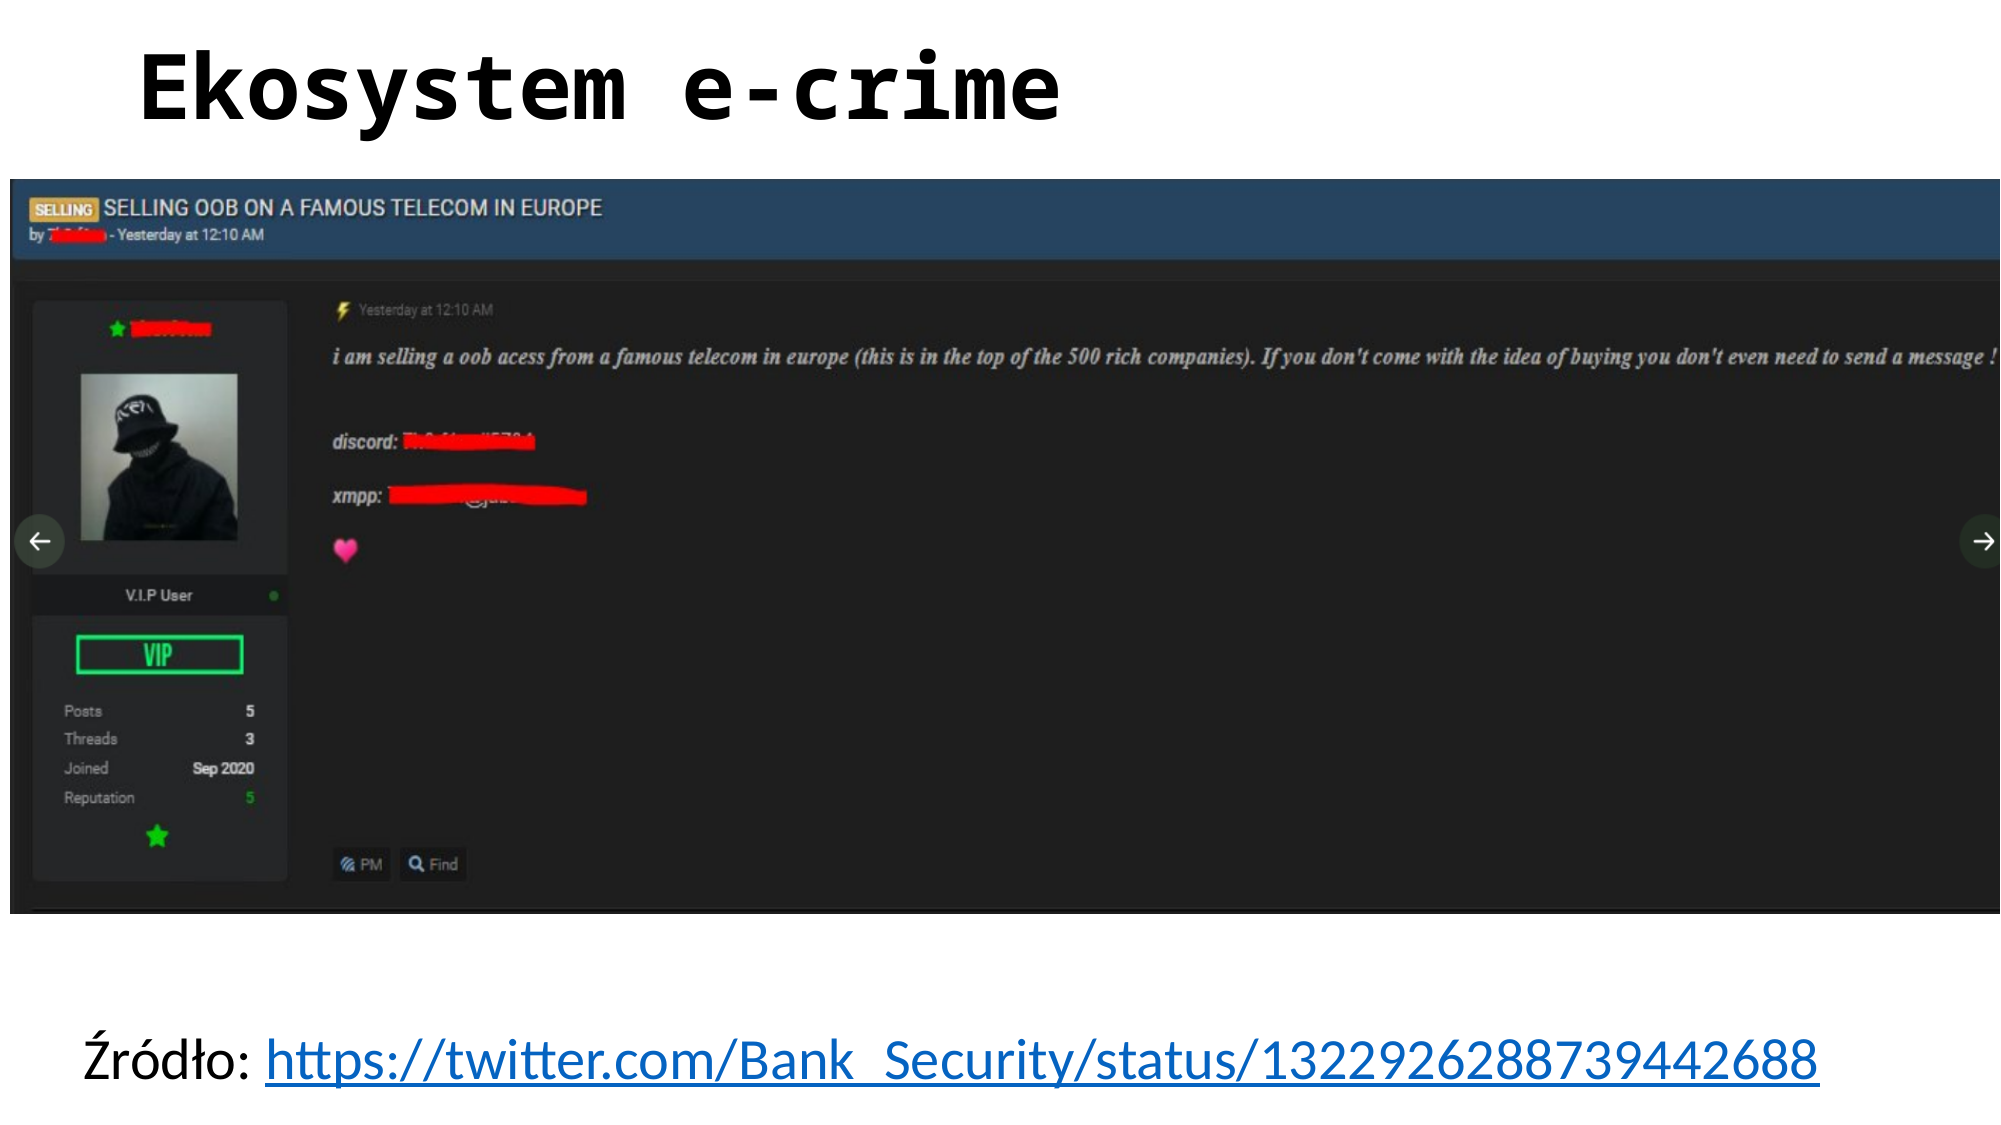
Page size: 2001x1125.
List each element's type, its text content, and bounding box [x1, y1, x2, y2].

title Ekosystem e-crime [122, 0, 1878, 179]
text_box Źródło: https://twitter.com/Bank_Security/status/1322926288739442688 [68, 1013, 1952, 1099]
picture [10, 179, 2000, 915]
